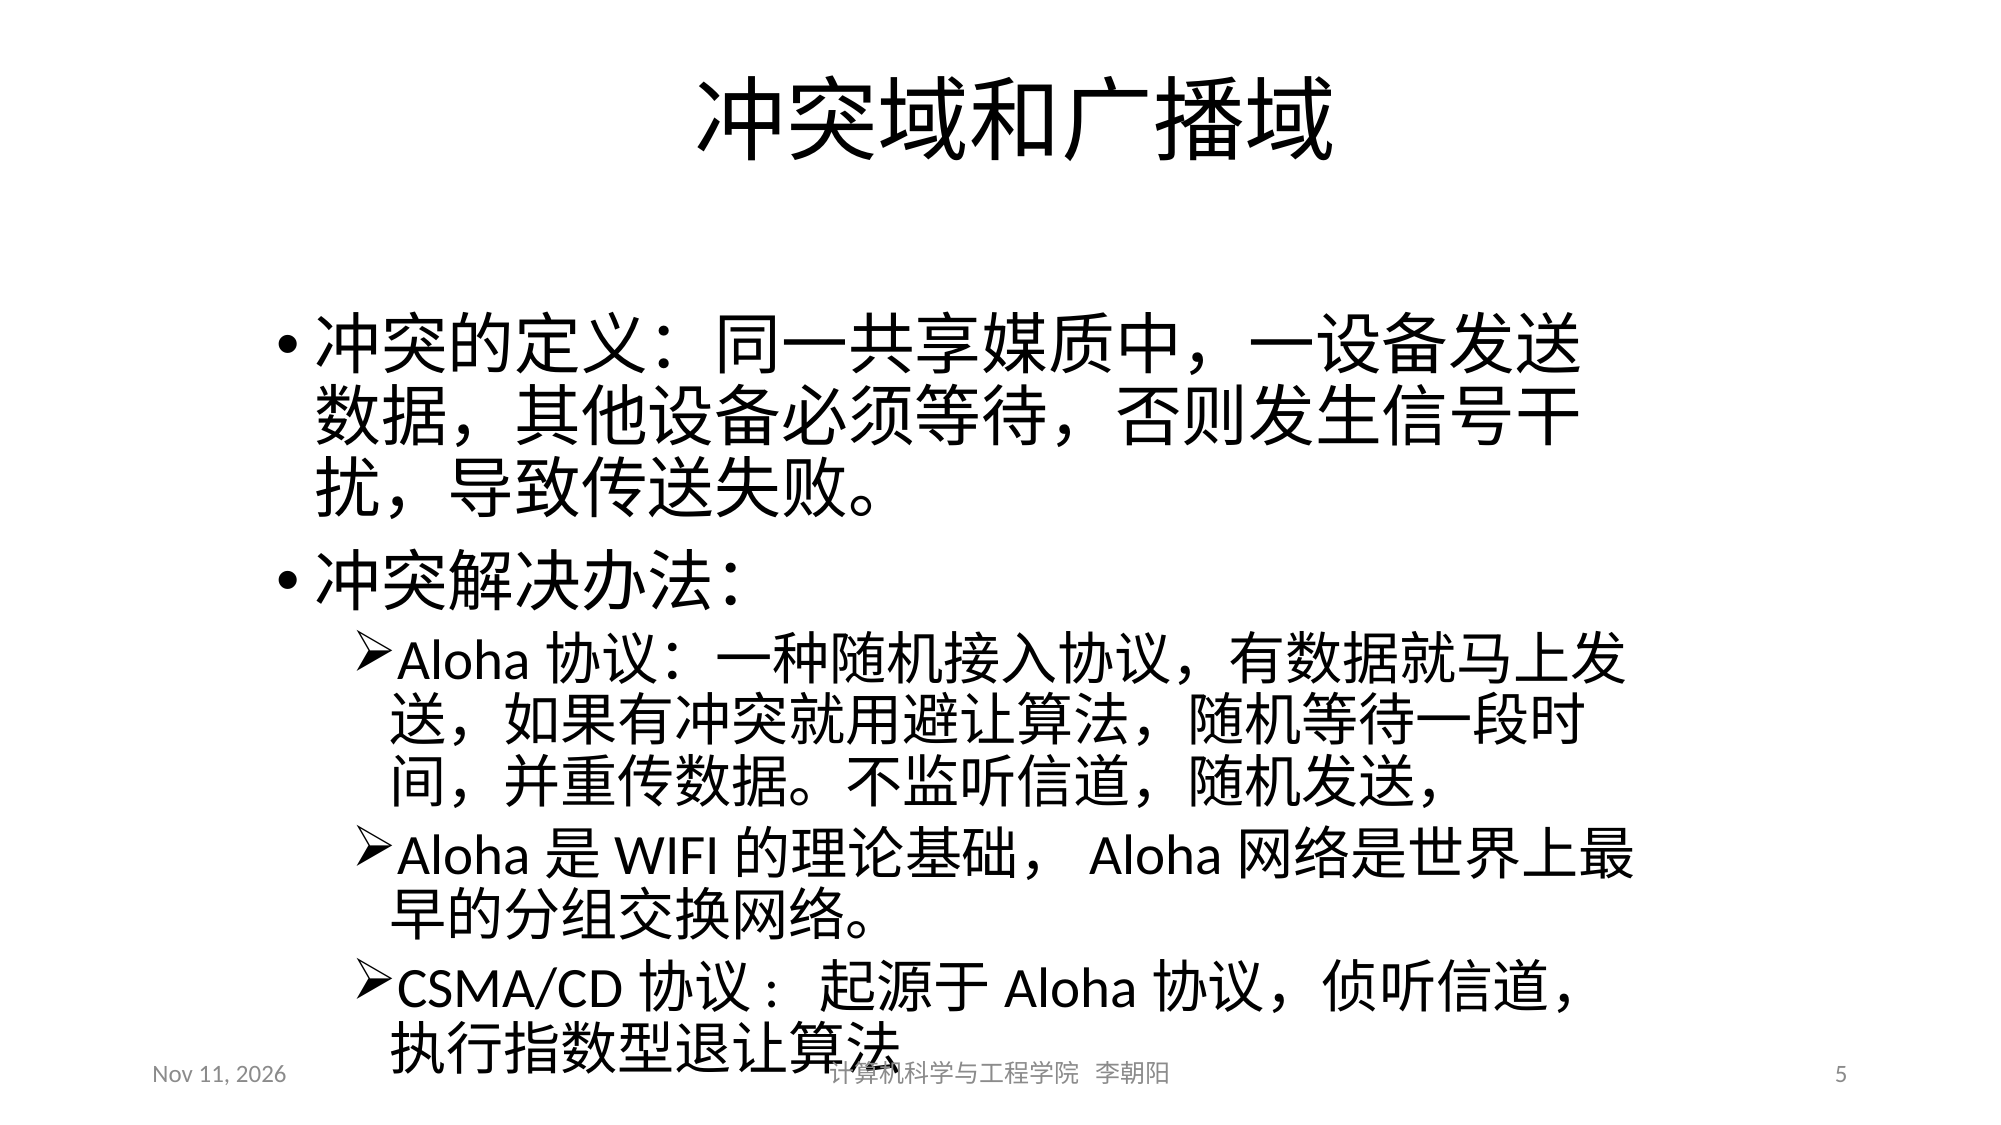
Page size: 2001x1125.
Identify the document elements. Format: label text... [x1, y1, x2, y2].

title 冲突域和广播域 [490, 0, 1541, 192]
slide_number 5 [1412, 1042, 1863, 1103]
list 冲突的定义：同一共享媒质中，一设备发送数据，其他设备必须等待，否则发生信号干扰，导致传送失败。 冲突解决办法： Aloha协议：一种随机接入协议，有数据就马上发送，如果有冲突就用避让算法，随机等待一段时间，并重传数据。不监听信道，随机发送， Aloha是WIFI的理论基础，Aloha网络是世界上最早的分组交换网络。 CSMA/CD协议: 起源于Aloha协议，侦听信道，执行指数型退让算法 [261, 192, 1653, 1103]
footer 计算机科学与工程学院 李朝阳 [662, 1042, 1338, 1103]
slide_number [137, 1042, 588, 1103]
